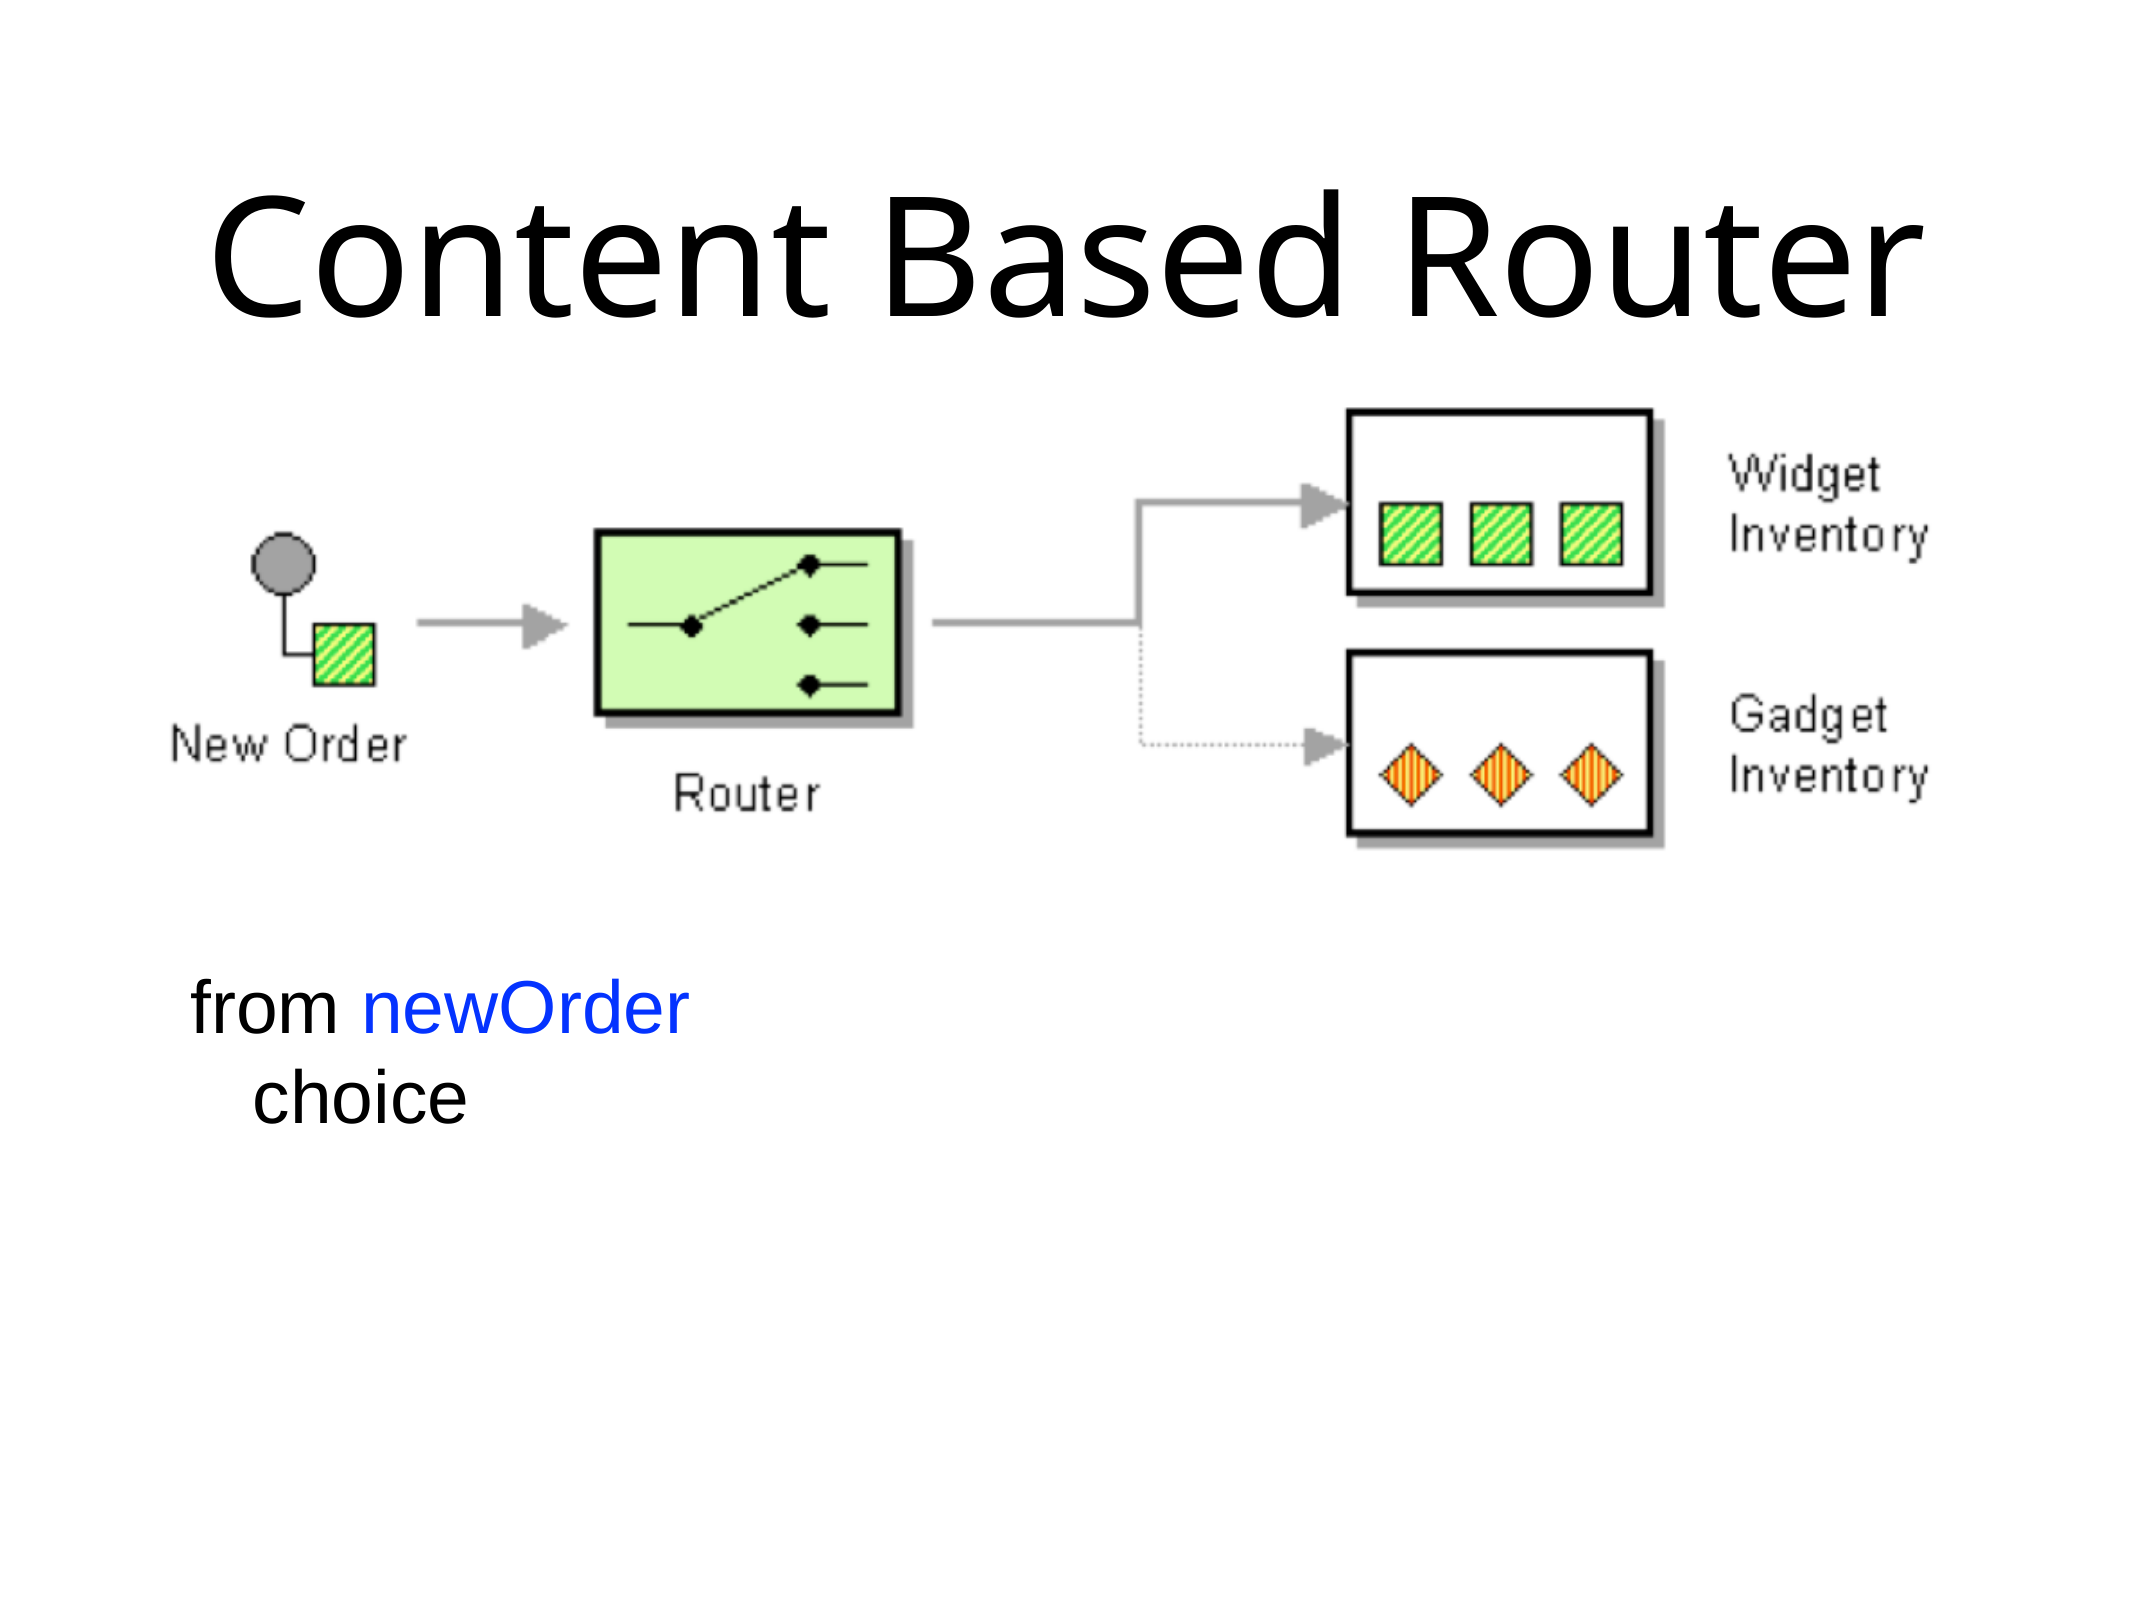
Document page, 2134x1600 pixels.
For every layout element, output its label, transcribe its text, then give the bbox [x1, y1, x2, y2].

picture [155, 363, 1978, 869]
text_box from newOrder choice [182, 949, 1952, 1327]
title Content Based Router [155, 72, 1978, 360]
